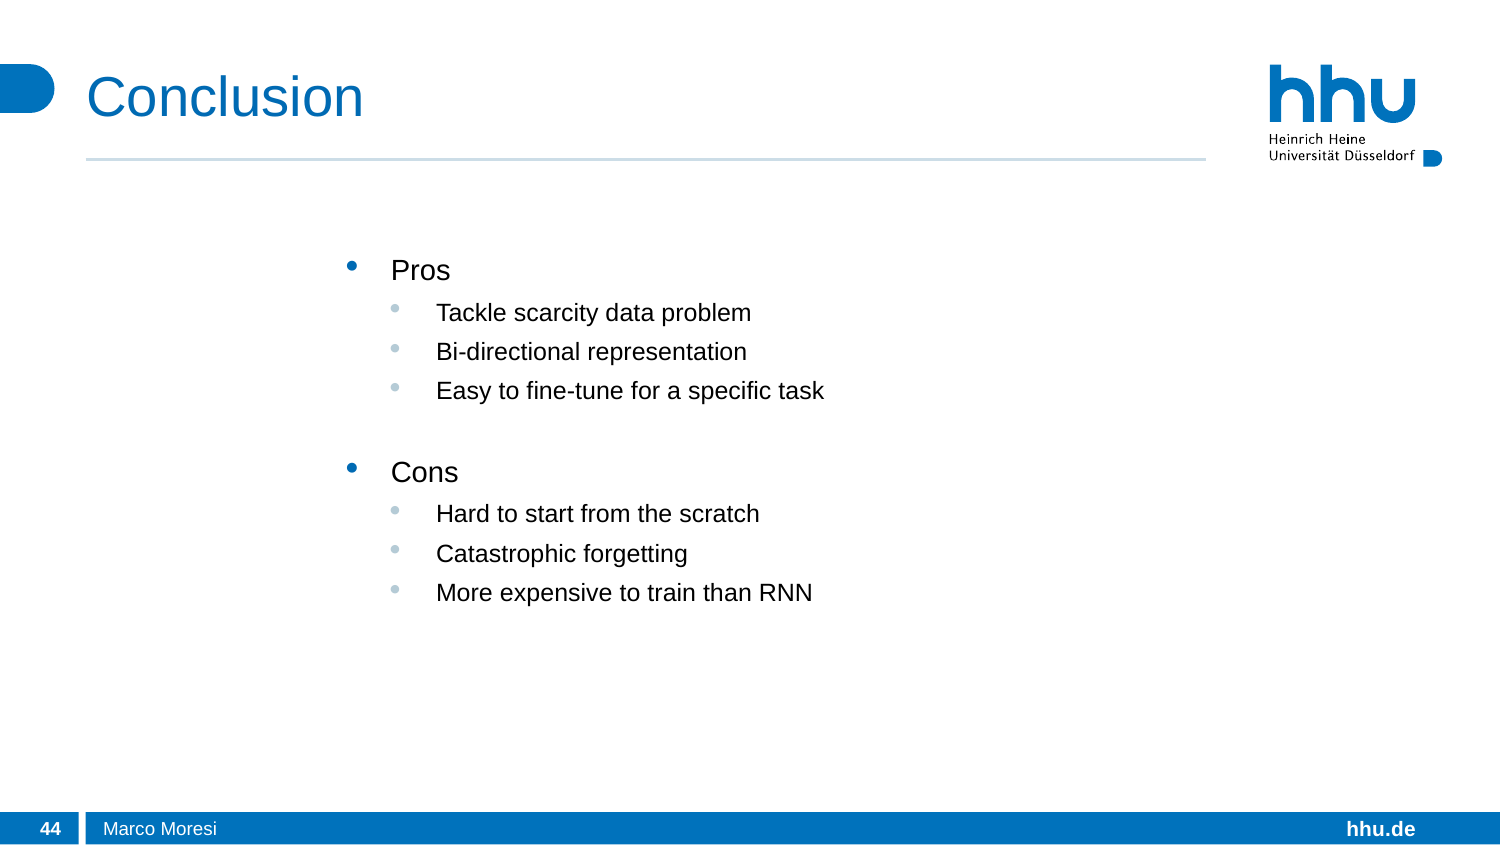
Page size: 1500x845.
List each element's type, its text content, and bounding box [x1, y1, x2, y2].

list Pros Tackle scarcity data problem Bi-directional representation Easy to fine-tune for a specific task Cons Hard to start from the scratch Catastrophic forgetting More expensive to train than RNN [347, 243, 946, 788]
footer Marco Moresi [103, 816, 1273, 841]
title Conclusion [86, 54, 1207, 129]
slide_number 44 [5, 816, 62, 841]
